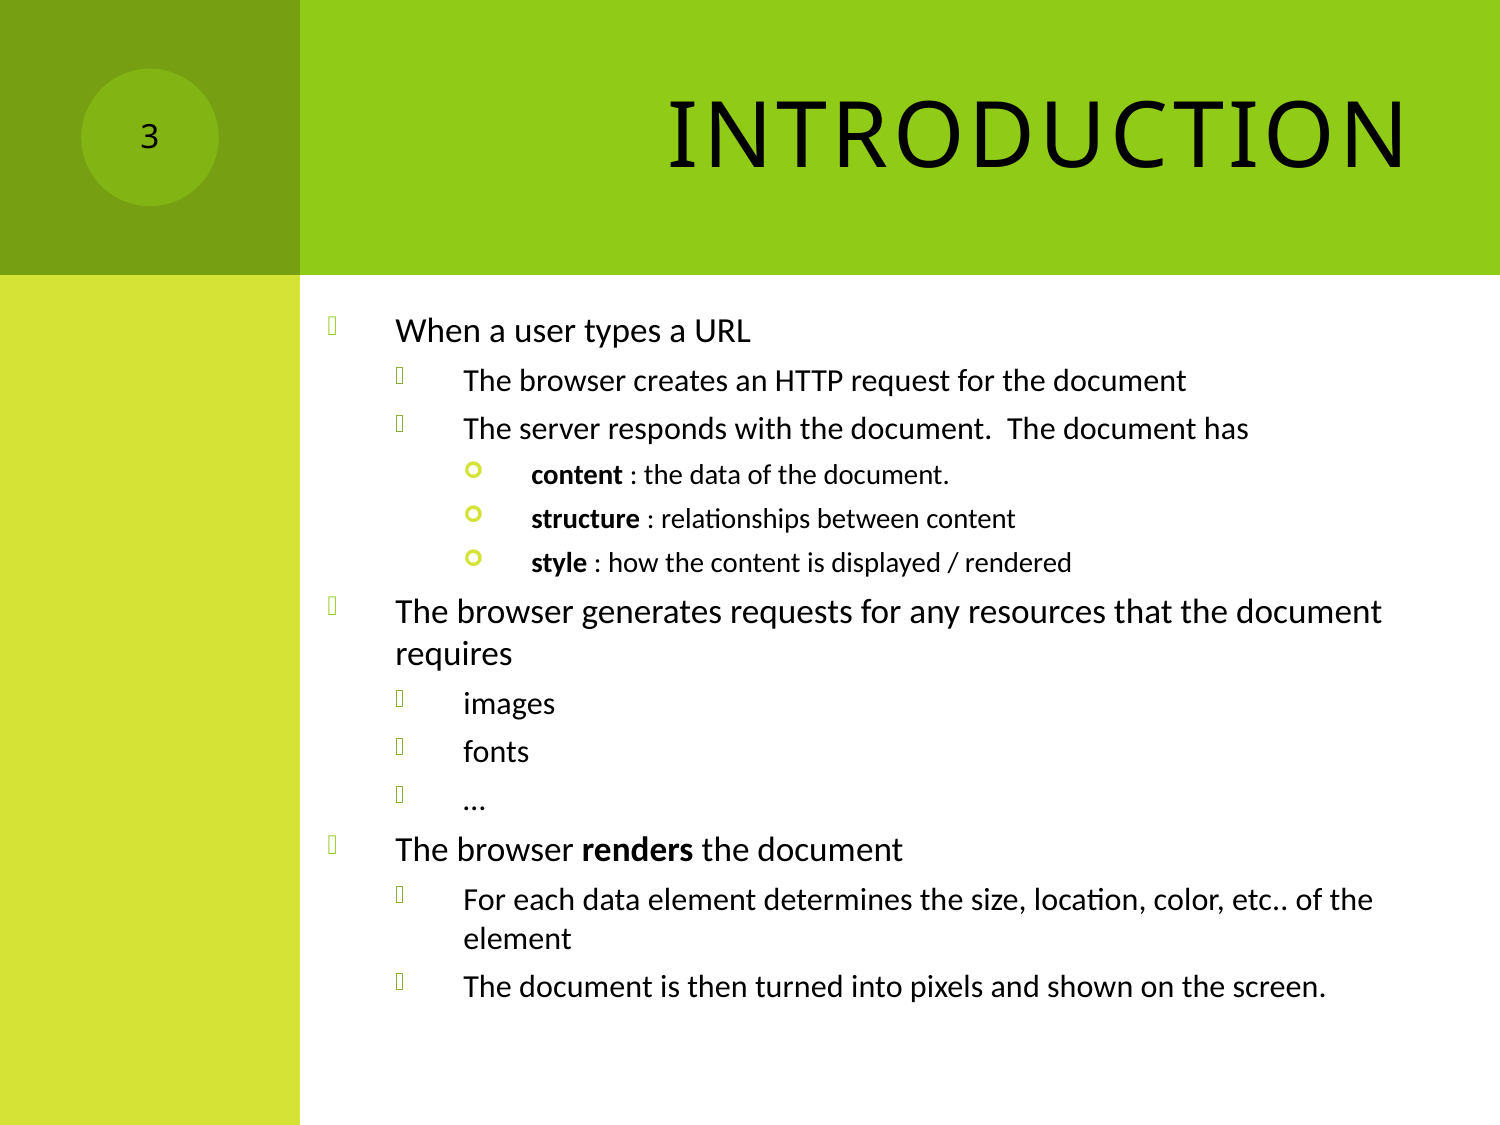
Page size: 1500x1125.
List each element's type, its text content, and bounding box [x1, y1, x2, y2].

title Introduction [399, 37, 1425, 225]
list When a user types a URL The browser creates an HTTP request for the document The server responds with the document. The document has content : the data of the document. structure : relationships between content style : how the content is displayed / rendered The browser generates requests for any resources that the document requires images fonts … The browser renders the document For each data element determines the size, location, color, etc.. of the element The document is then turned into pixels and shown on the screen. [312, 299, 1475, 1013]
slide_number 3 [87, 87, 213, 188]
